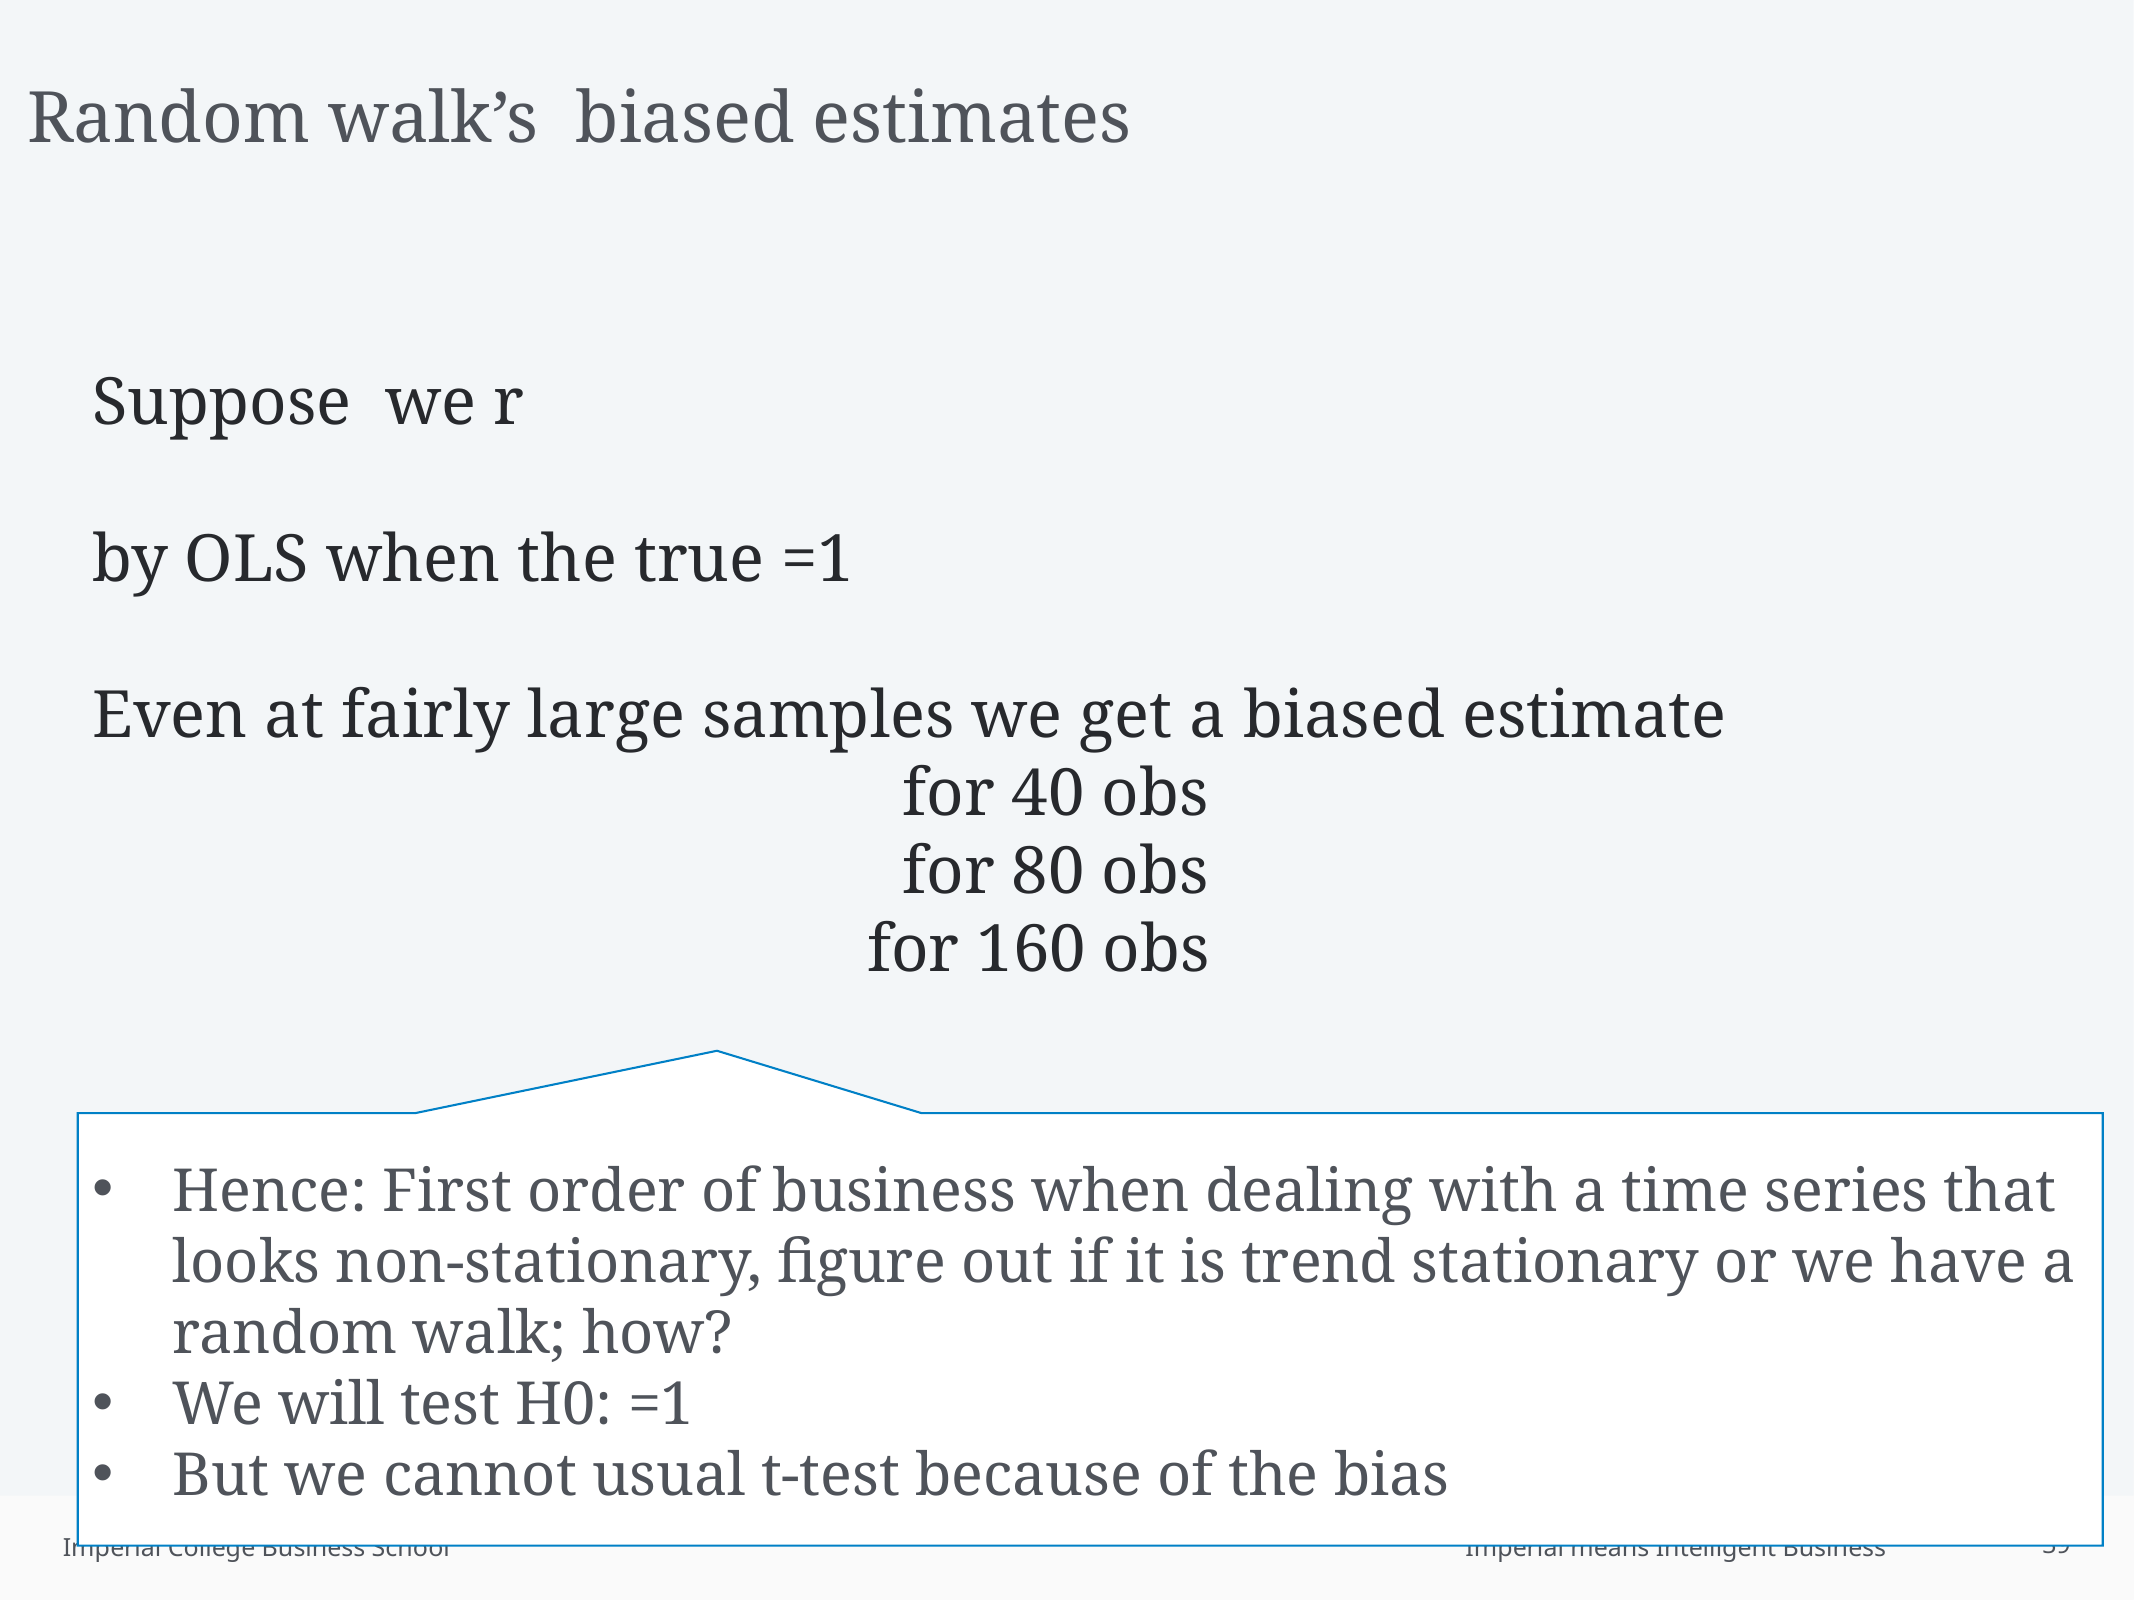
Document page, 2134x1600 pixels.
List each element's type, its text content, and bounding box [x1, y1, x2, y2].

title Random walk’s biased estimates [26, 77, 1740, 234]
